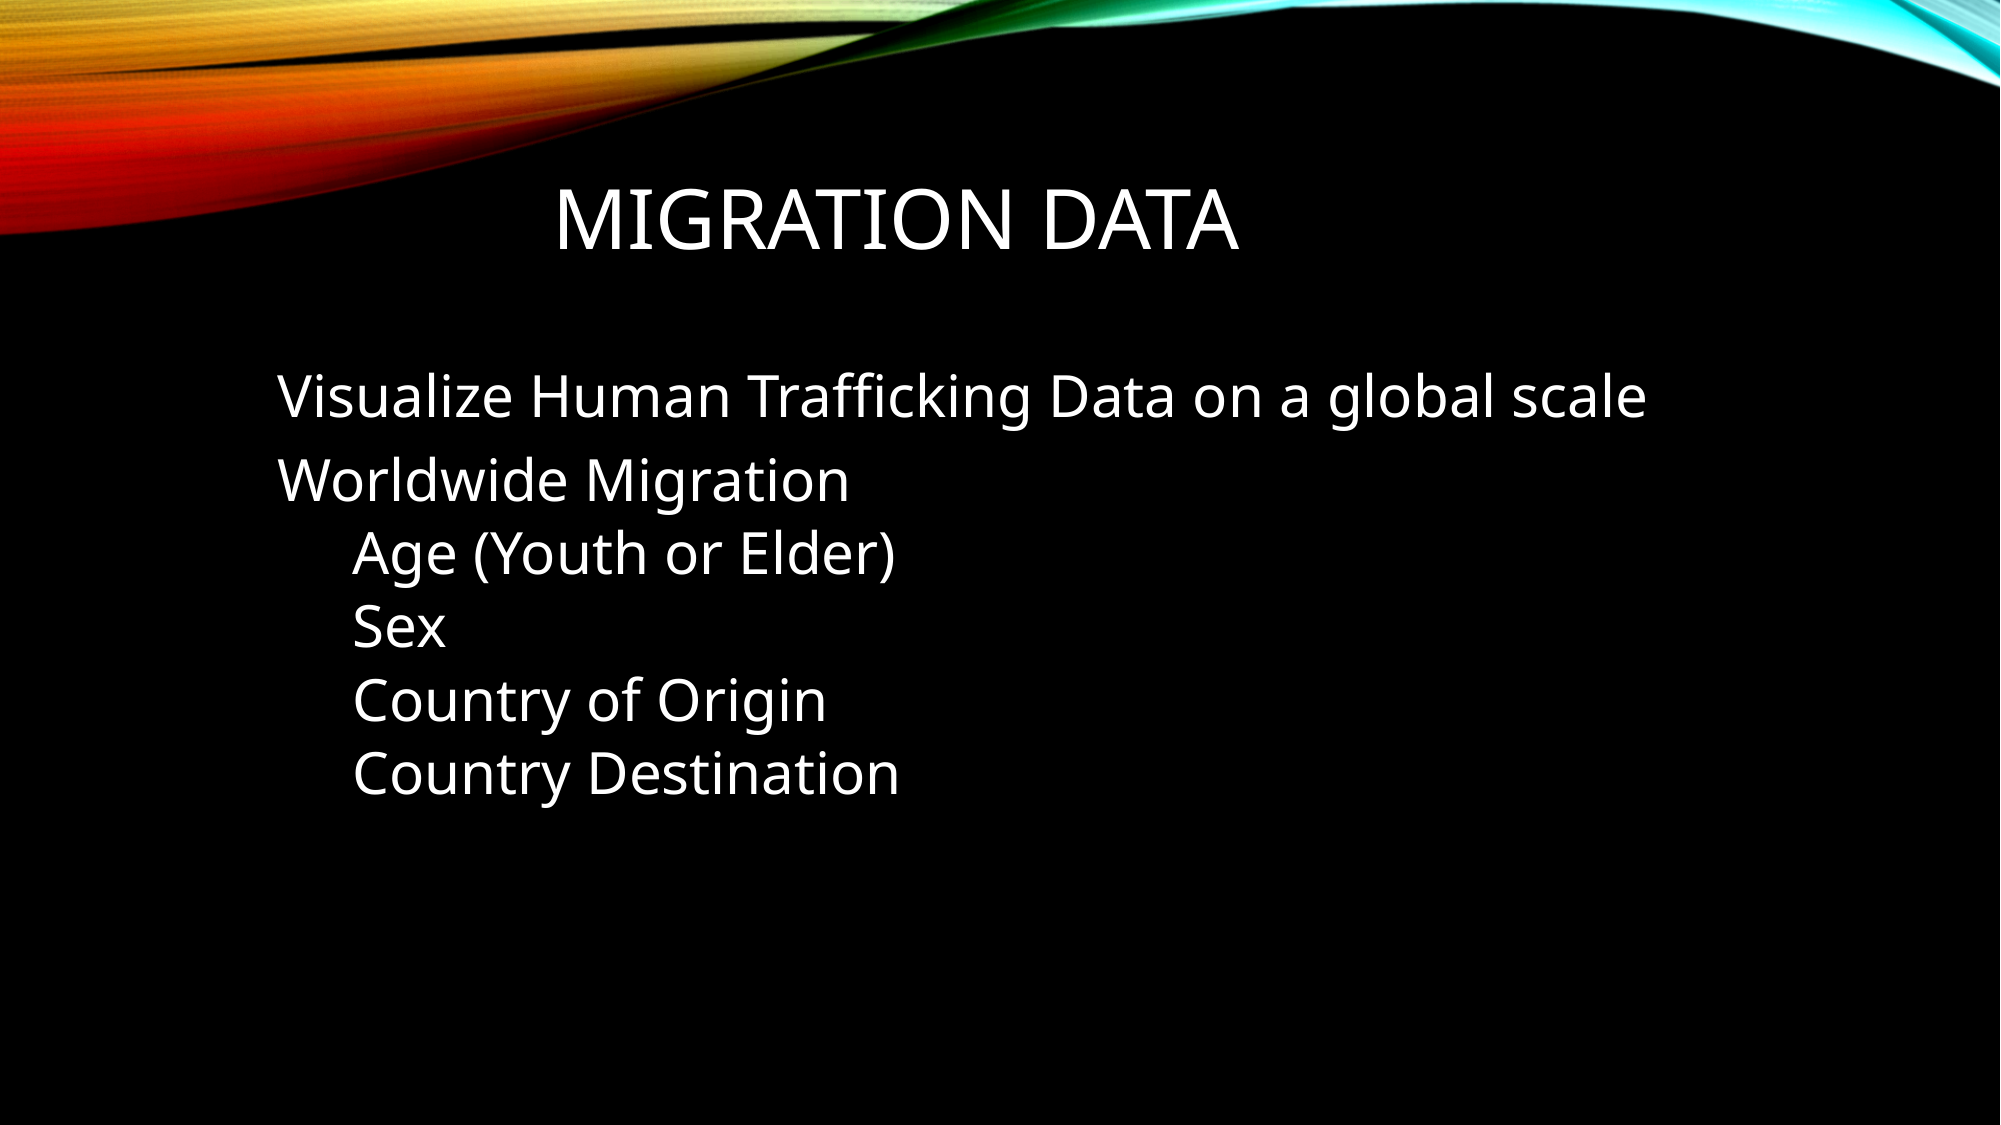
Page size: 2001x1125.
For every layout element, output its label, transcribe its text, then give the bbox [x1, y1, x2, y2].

list Visualize Human Trafficking Data on a global scale Worldwide Migration Age (Youth or Elder) Sex Country of Origin Country Destination [112, 360, 1888, 1021]
picture [0, 0, 2000, 237]
title Migration Data [189, 116, 1603, 329]
